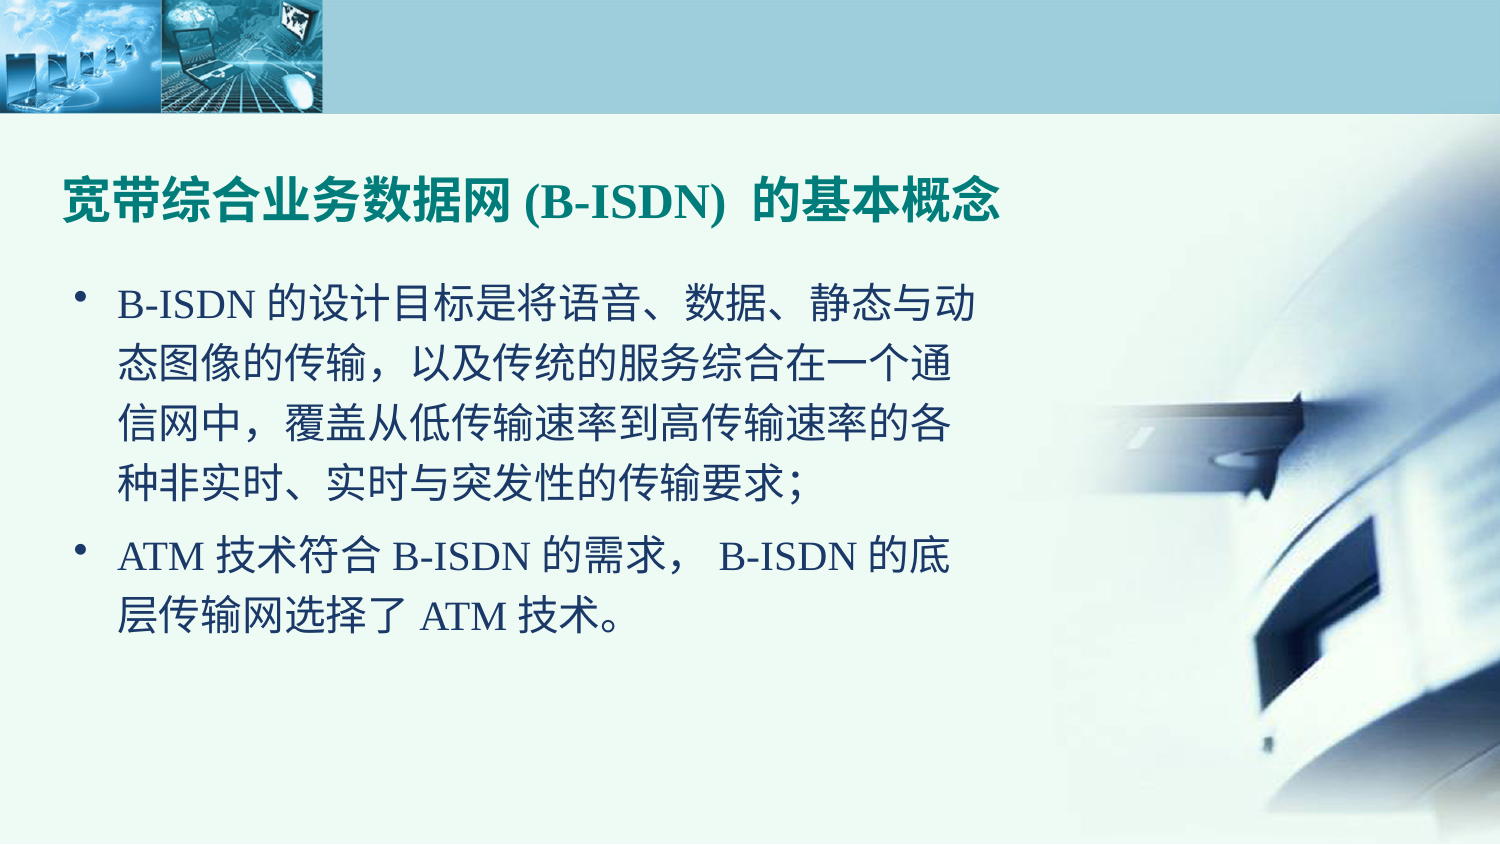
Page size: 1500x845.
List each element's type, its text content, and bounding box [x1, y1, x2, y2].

list B-ISDN的设计目标是将语音、数据、静态与动态图像的传输，以及传统的服务综合在一个通信网中，覆盖从低传输速率到高传输速率的各种非实时、实时与突发性的传输要求； ATM技术符合B-ISDN的需求，B-ISDN的底层传输网选择了ATM技术。 [58, 258, 997, 657]
title 宽带综合业务数据网(B-ISDN) 的基本概念 [46, 127, 1102, 269]
picture [0, 0, 1500, 844]
